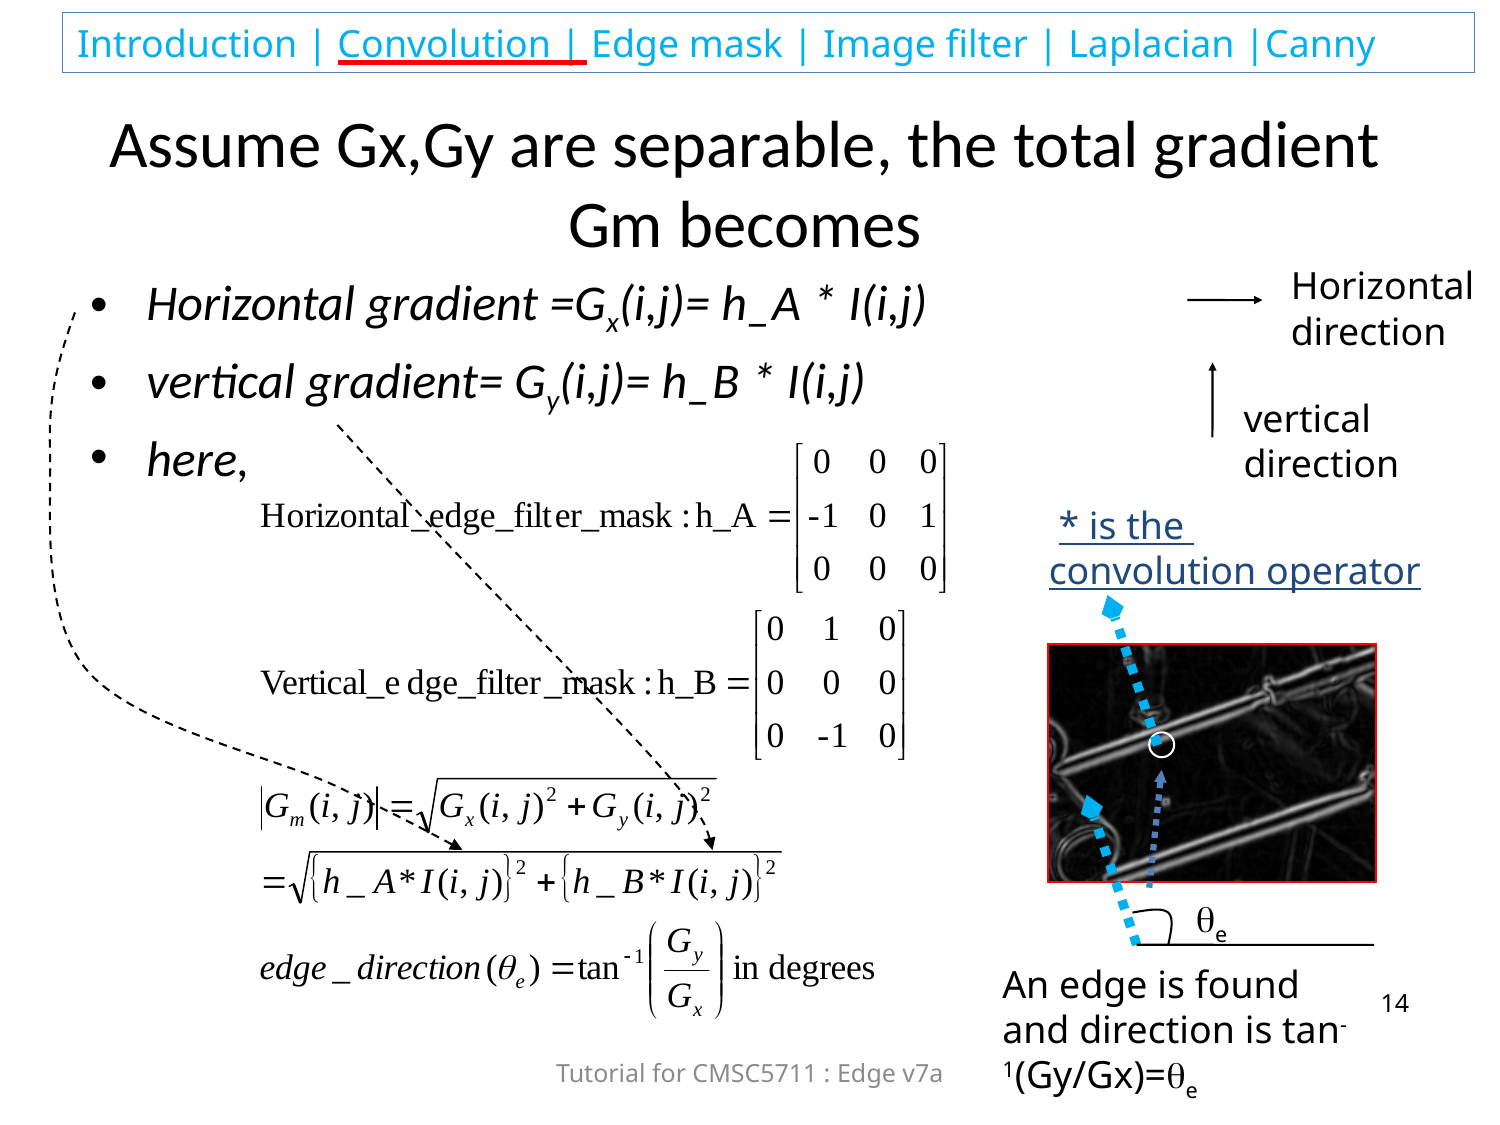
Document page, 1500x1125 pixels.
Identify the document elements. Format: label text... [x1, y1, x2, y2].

text_box Horizontal direction [1276, 255, 1490, 360]
text_box e [1180, 888, 1243, 954]
slide_number 14 [1383, 975, 1425, 1035]
text_box [1187, 295, 1263, 305]
text_box [1132, 909, 1172, 945]
text_box An edge is found and direction is tan-1(Gy/Gx)=e [987, 954, 1383, 1110]
list Horizontal gradient =Gx(i,j)= h_A * I(i,j) vertical gradient= Gy(i,j)= h_B * I(i,j) here, [75, 262, 1375, 1006]
title Assume Gx,Gy are separable, the total gradient Gm becomes [70, 87, 1420, 275]
footer Tutorial for CMSC5711 : Edge v7a [512, 1042, 987, 1103]
text_box [1208, 362, 1217, 438]
picture [1048, 644, 1376, 882]
text_box vertical direction [1228, 387, 1415, 493]
text_box * is the convolution operator [1034, 449, 1436, 600]
text_box [49, 312, 249, 754]
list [254, 437, 958, 1028]
